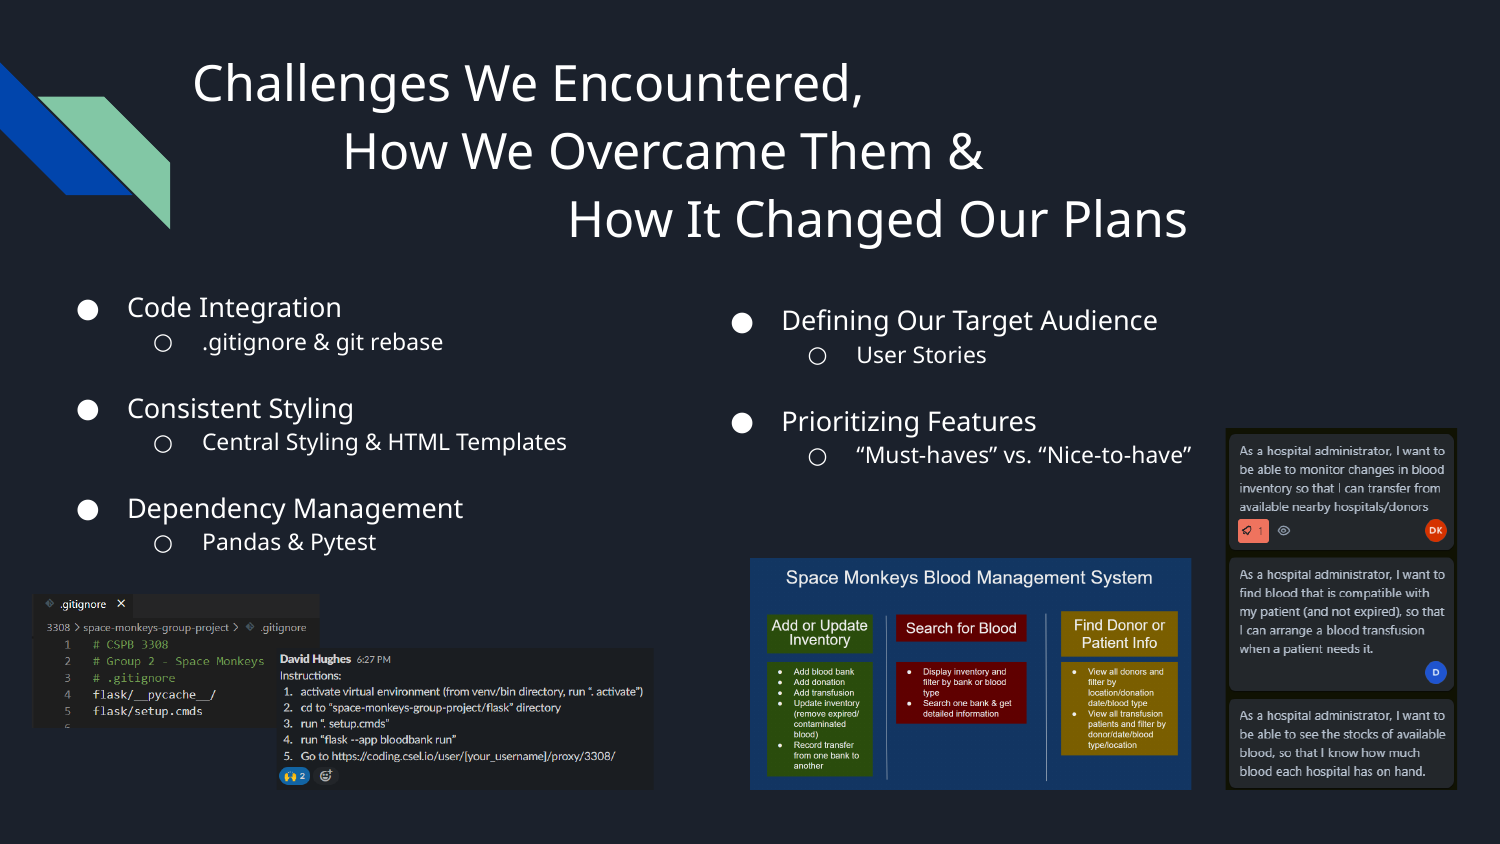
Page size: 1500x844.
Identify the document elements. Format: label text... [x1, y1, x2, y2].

title Challenges We Encountered, How We Overcame Them & How It Changed Our Plans [177, 32, 1413, 271]
picture [749, 558, 1192, 790]
list Defining Our Target Audience User Stories Prioritizing Features “Must-haves” vs. “Nice-to-have” [691, 283, 1210, 495]
list Code Integration .gitignore & git rebase Consistent Styling Central Styling & HTML Templates Dependency Management Pandas & Pytest [37, 270, 750, 588]
picture [31, 594, 654, 790]
picture [1225, 428, 1458, 790]
